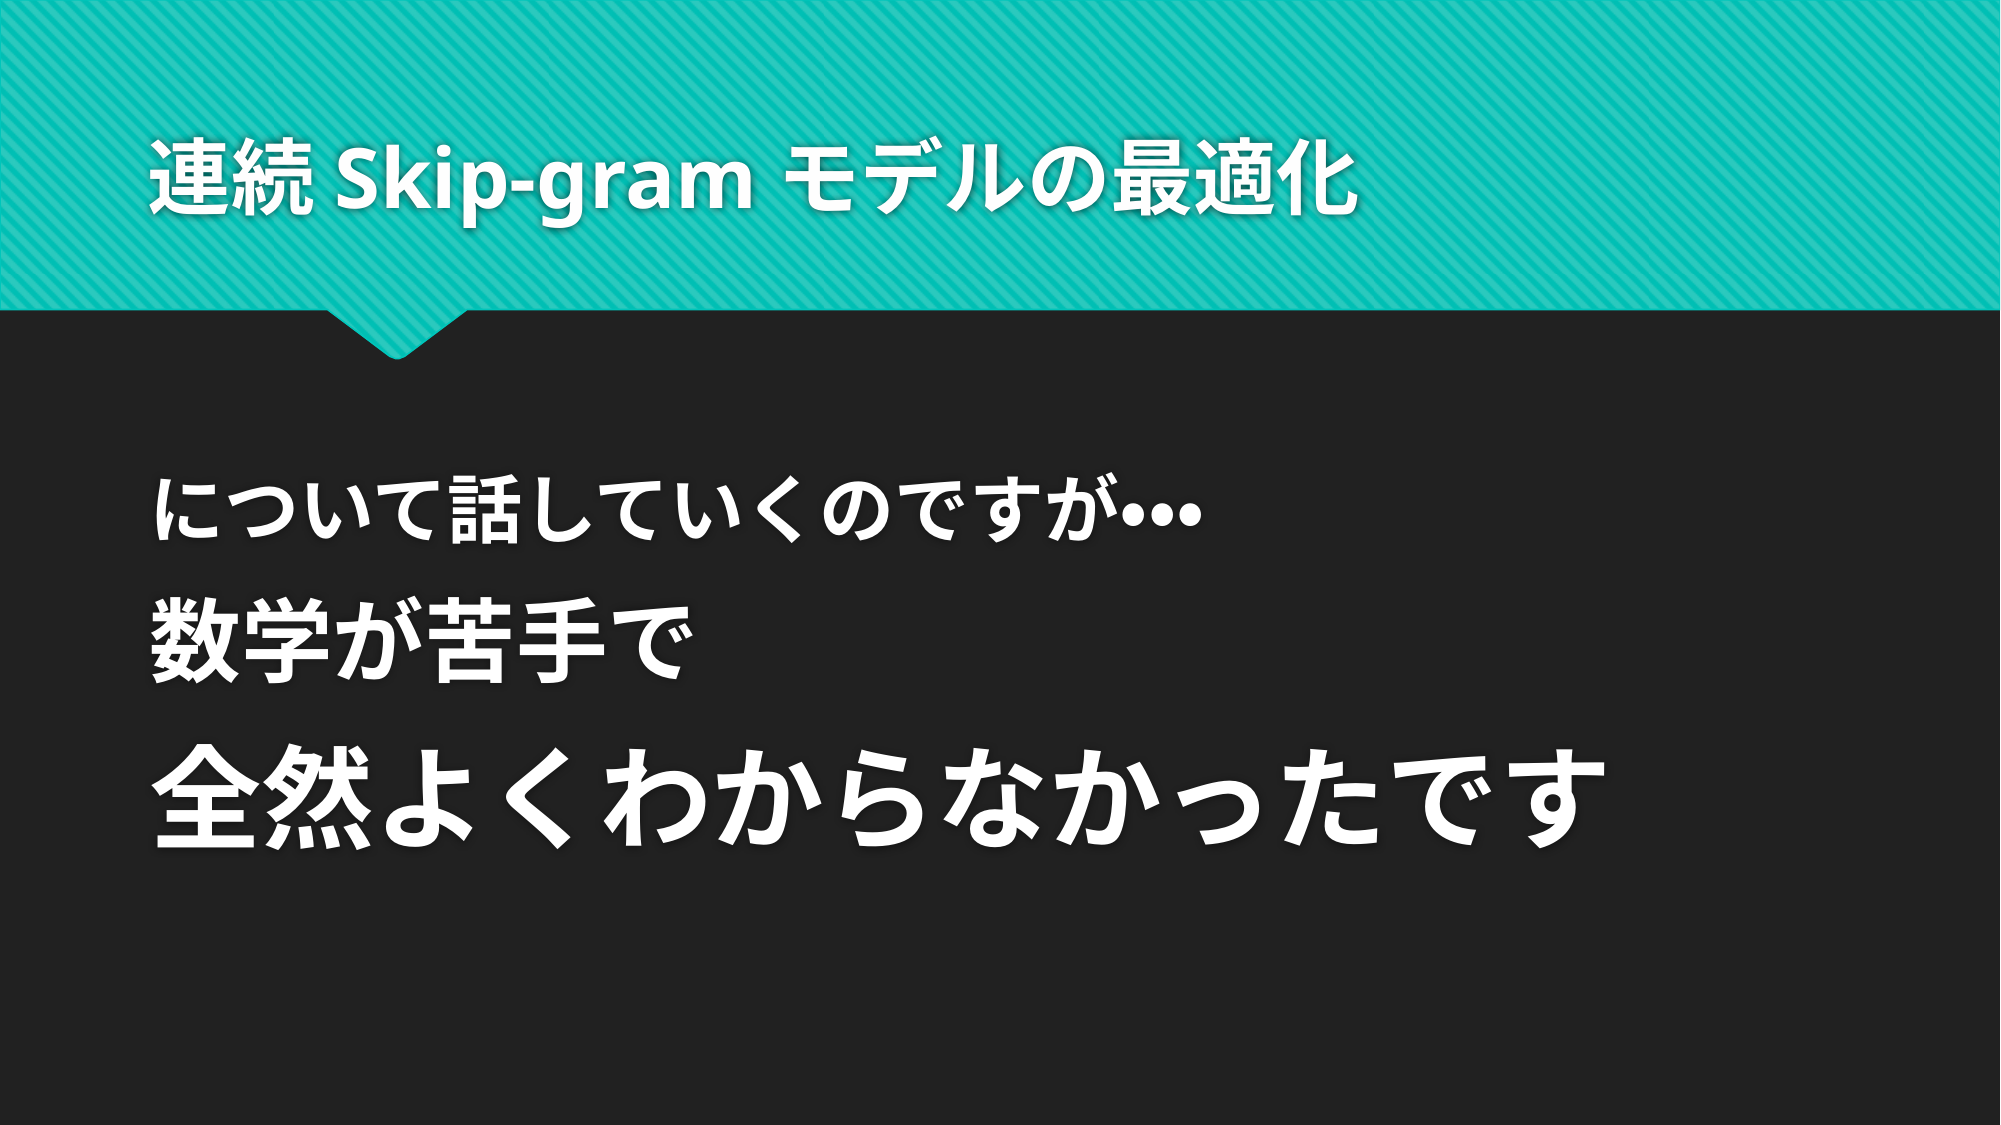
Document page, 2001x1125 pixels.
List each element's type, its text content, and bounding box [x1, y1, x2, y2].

title 連続Skip-gramモデルの最適化 [132, 73, 1868, 233]
list について話していくのですが・・・ 数学が苦手で 全然よくわからなかったです [134, 364, 1866, 962]
